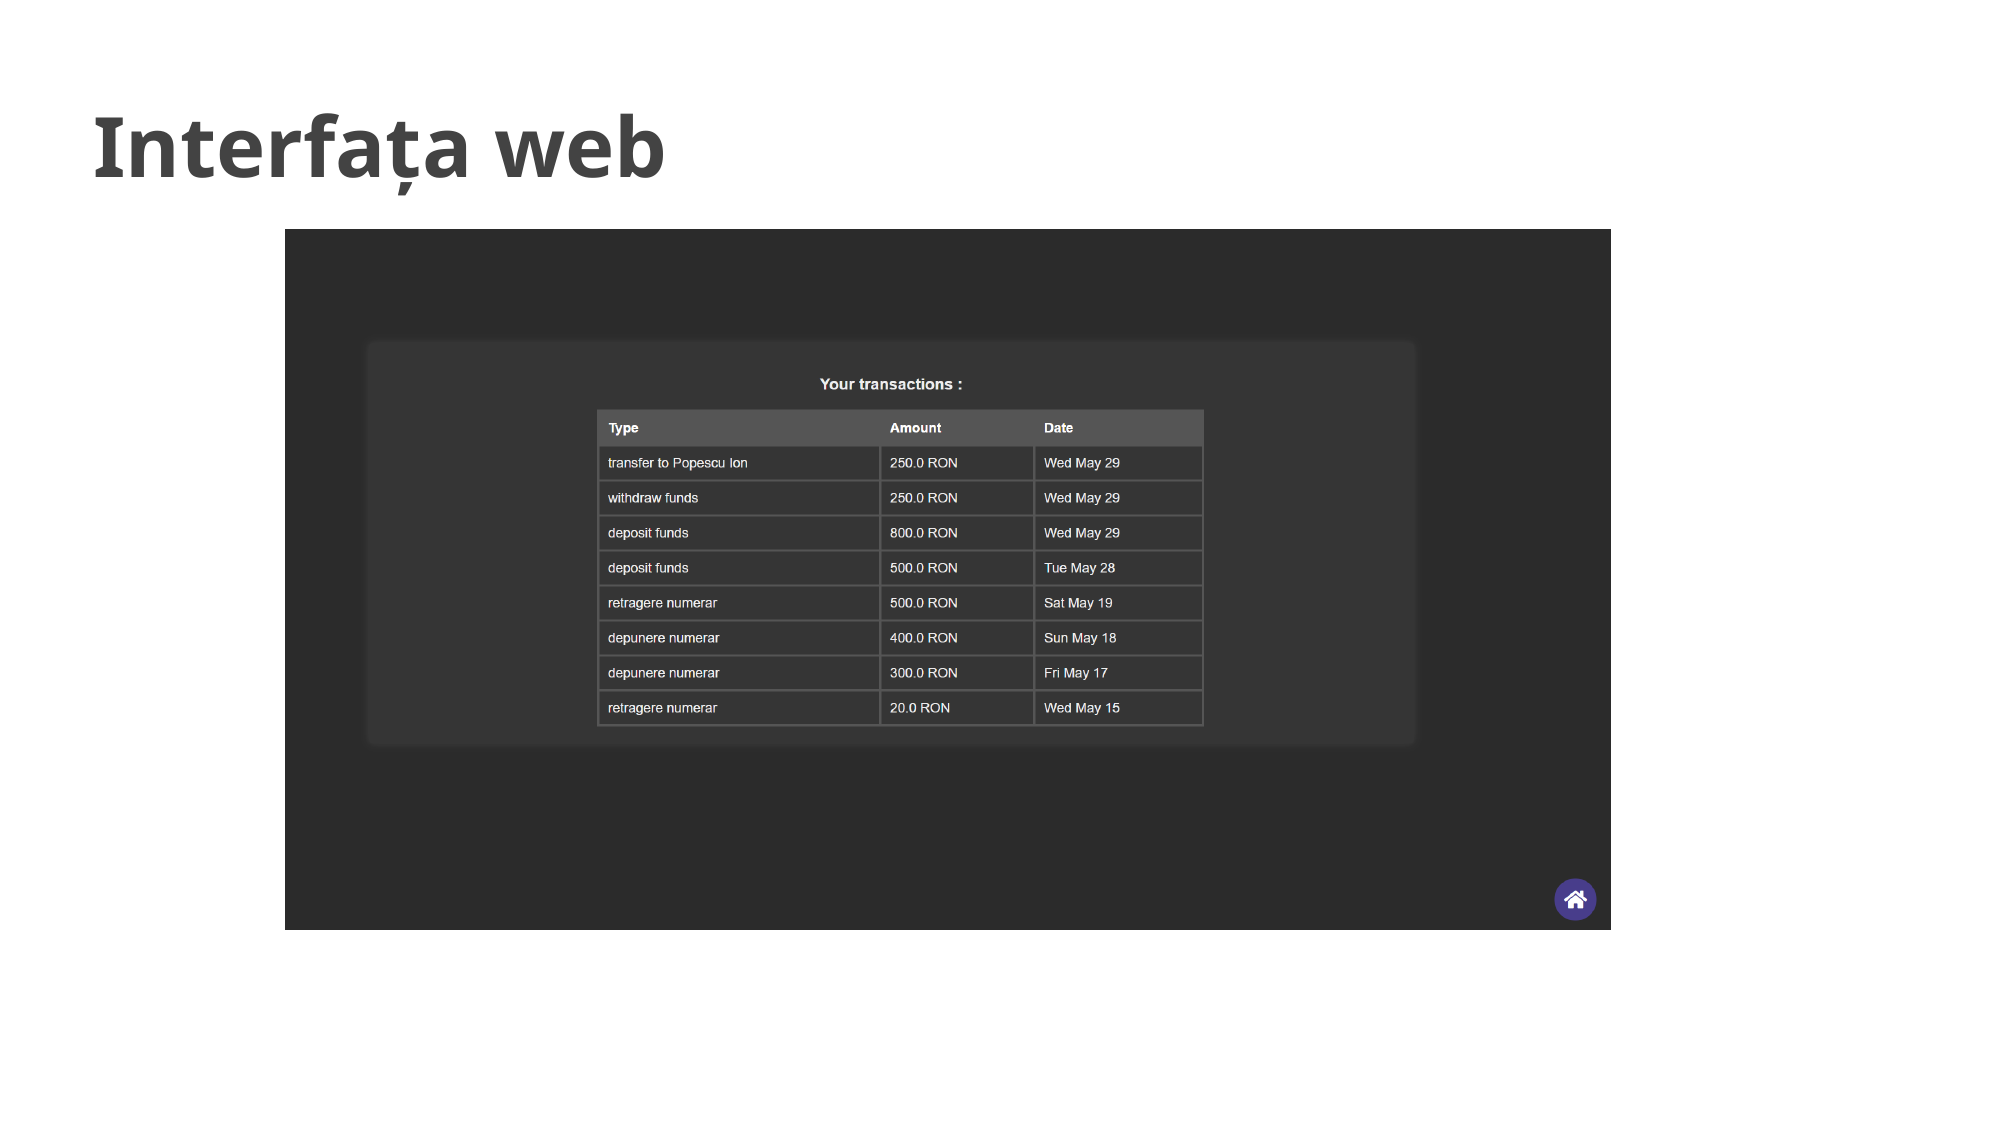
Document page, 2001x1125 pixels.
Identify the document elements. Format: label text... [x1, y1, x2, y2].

picture [284, 229, 1612, 931]
text_box Interfața web [53, 63, 1880, 185]
